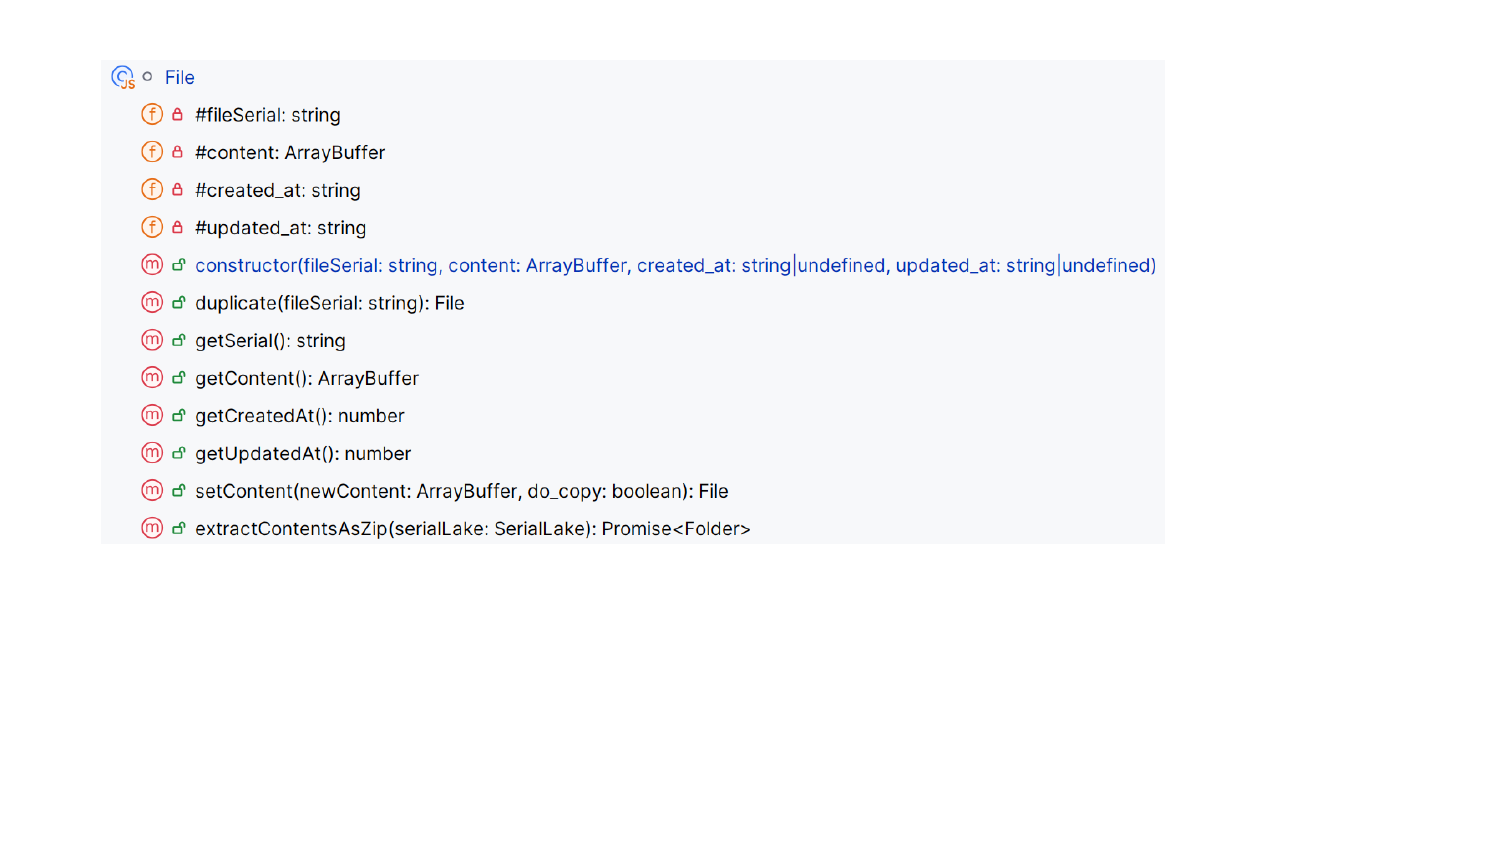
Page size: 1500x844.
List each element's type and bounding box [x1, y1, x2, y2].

picture [101, 60, 1165, 544]
